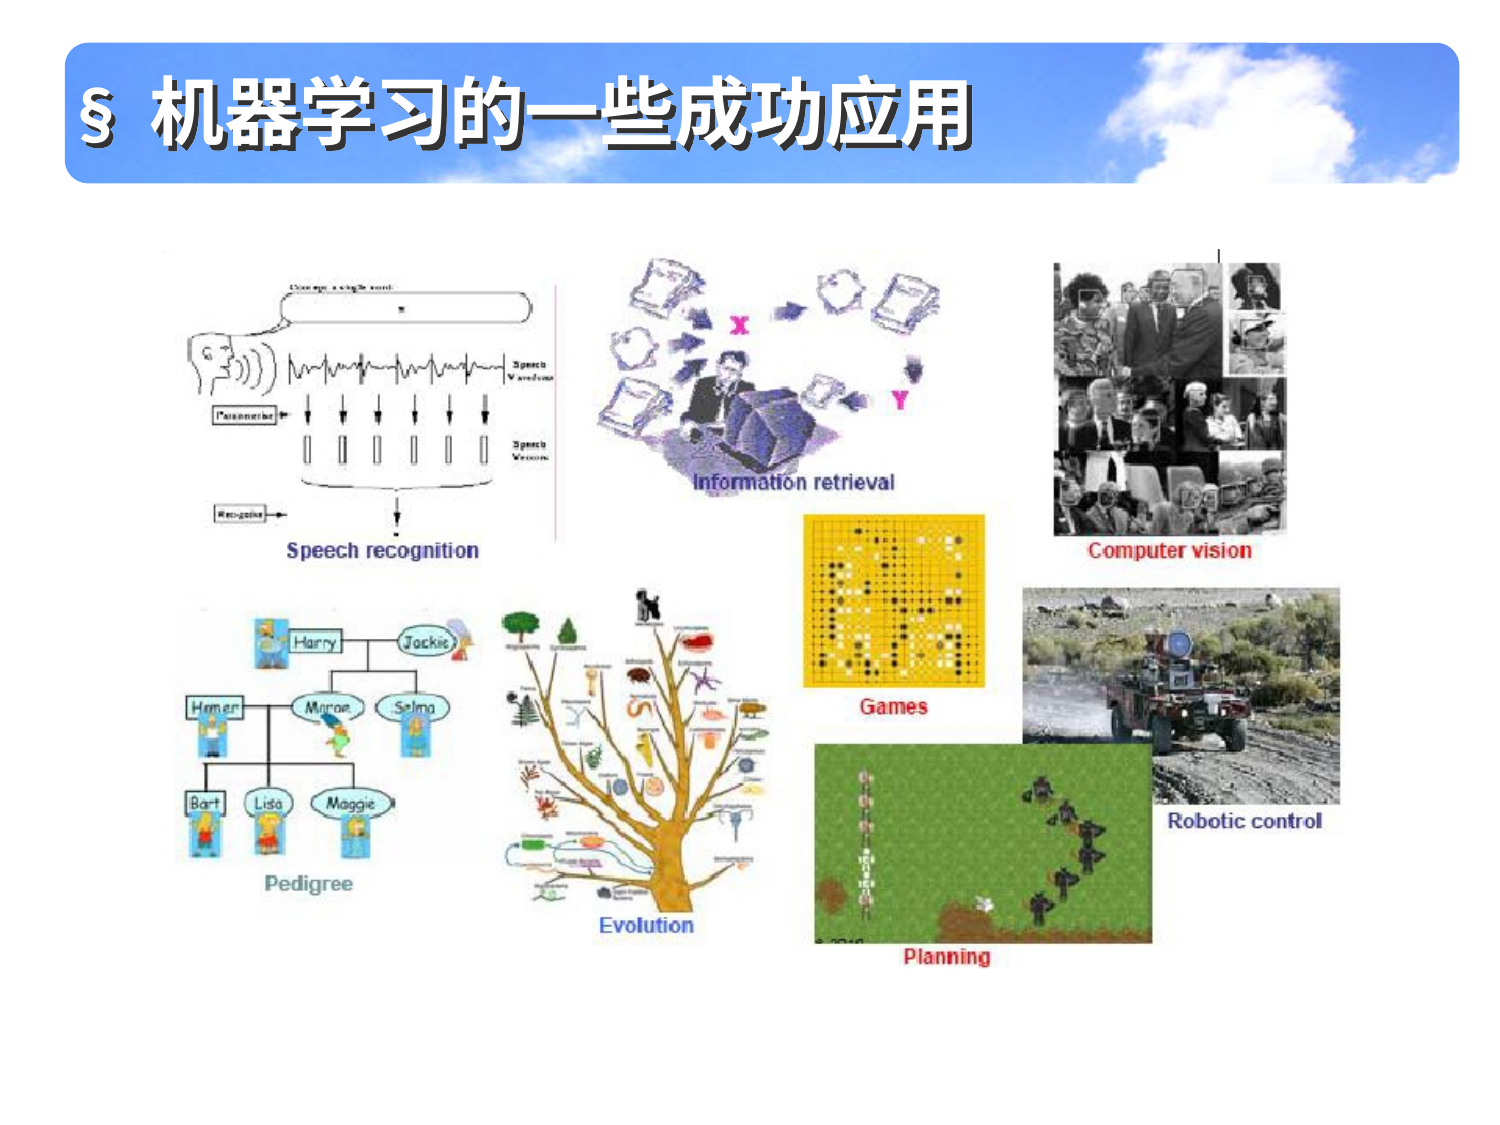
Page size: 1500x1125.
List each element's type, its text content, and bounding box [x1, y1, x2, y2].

picture [68, 42, 1460, 184]
picture [161, 249, 1376, 970]
text_box § 机器学习的一些成功应用 [62, 49, 1275, 168]
